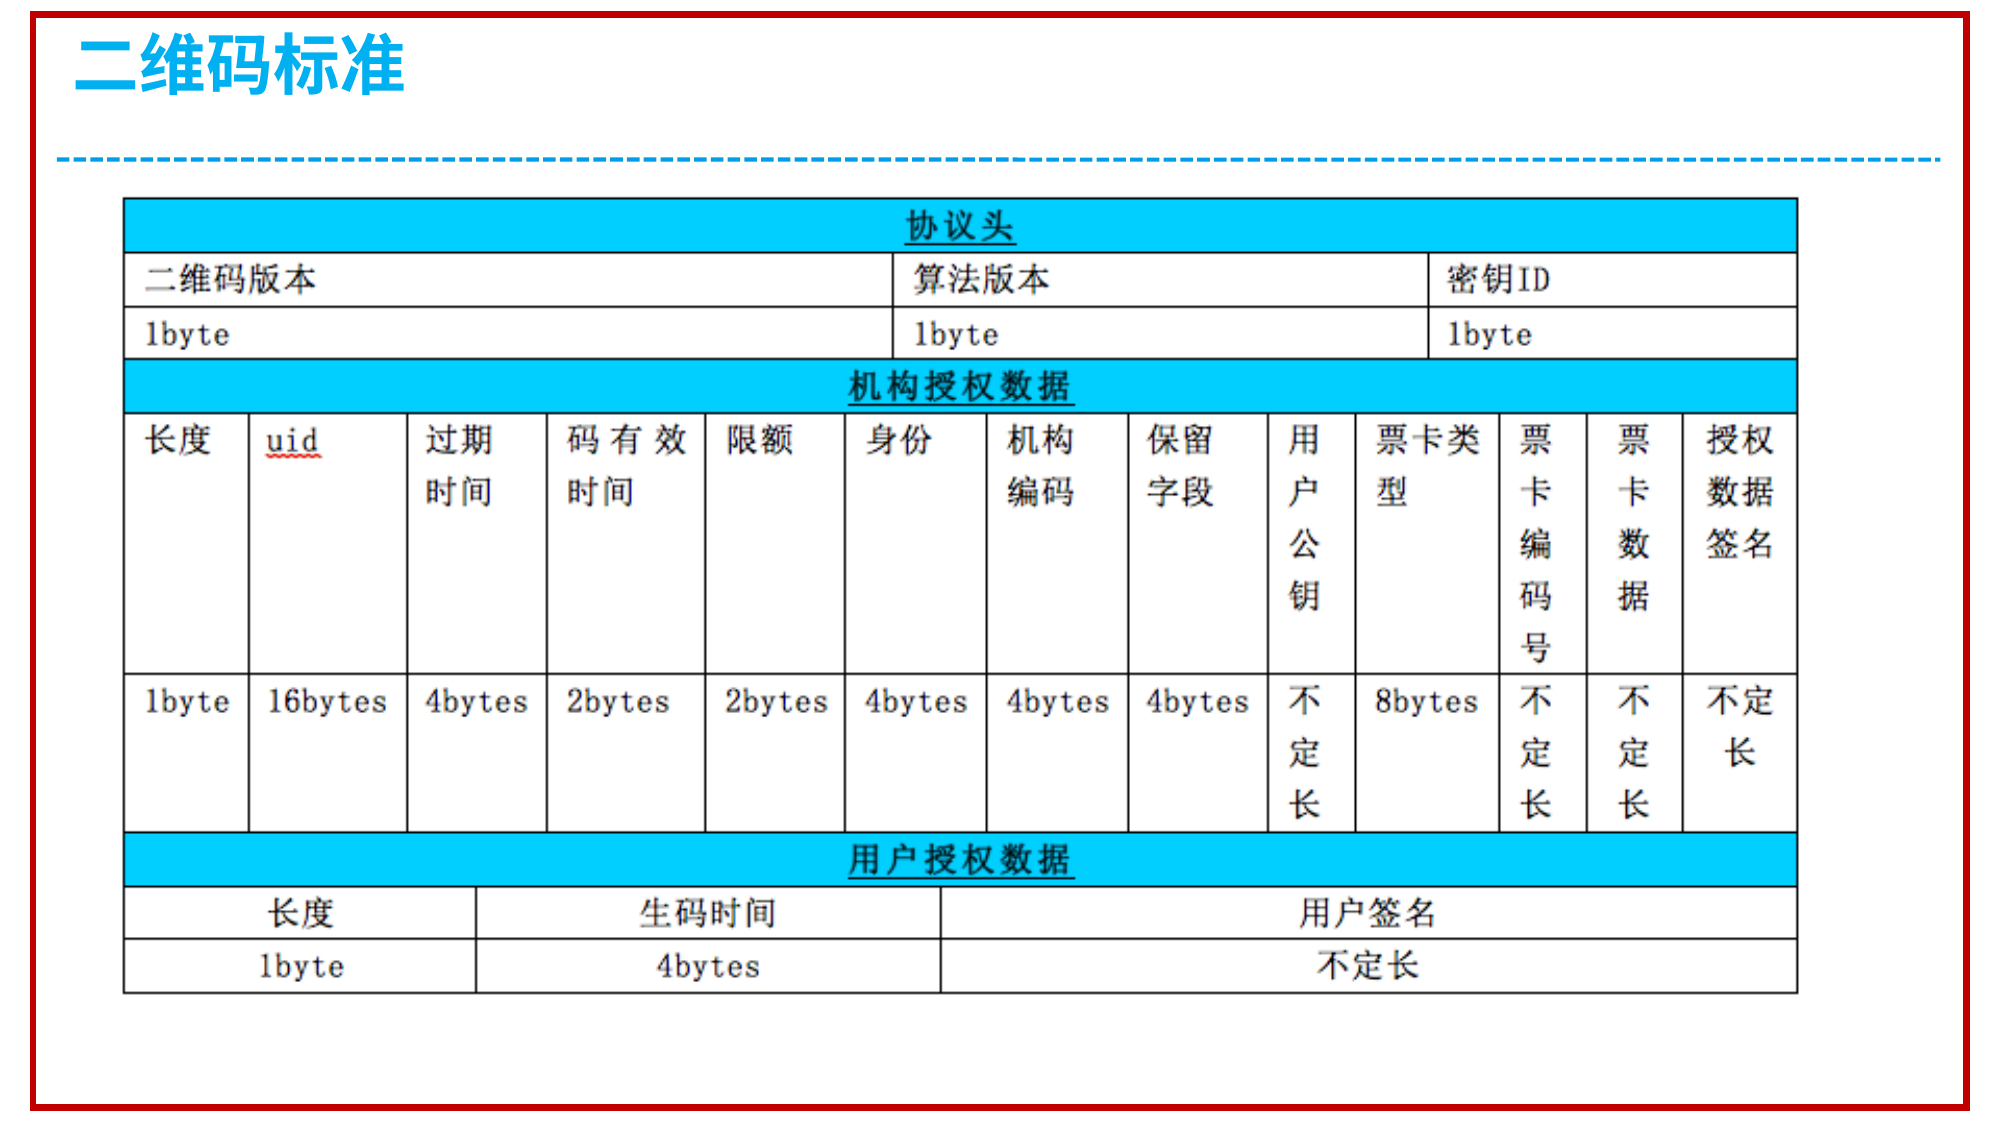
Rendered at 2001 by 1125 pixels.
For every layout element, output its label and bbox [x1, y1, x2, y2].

picture [65, 177, 1826, 1031]
text_box [32, 14, 1968, 1109]
